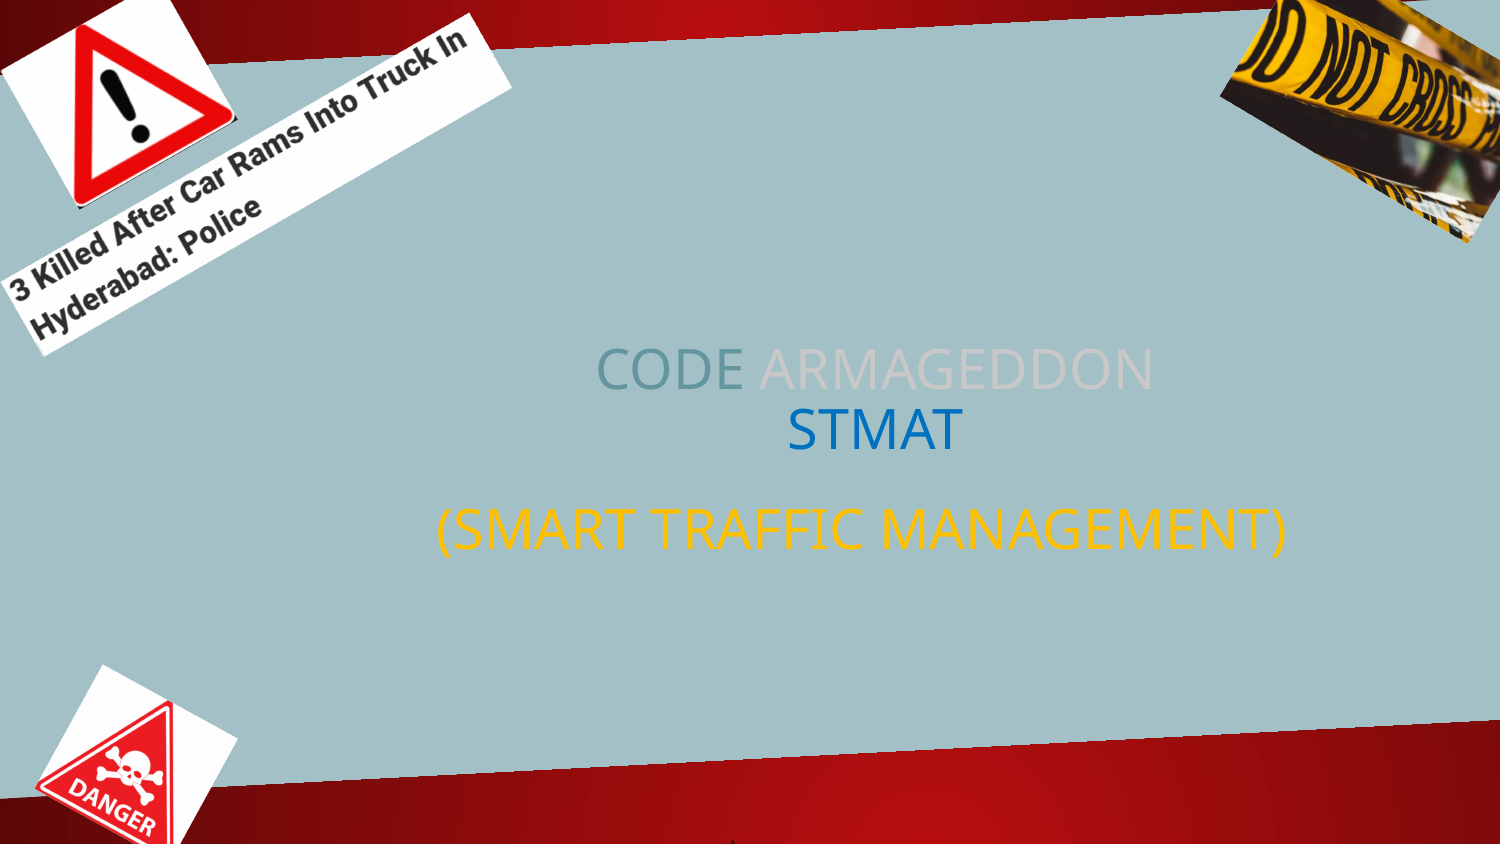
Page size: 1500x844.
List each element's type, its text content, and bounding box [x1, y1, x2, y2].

title Code Armageddon STMat (Smart Traffic Management) [228, 324, 1500, 589]
picture [0, 0, 526, 356]
picture [35, 665, 237, 844]
picture [1220, 0, 1500, 243]
